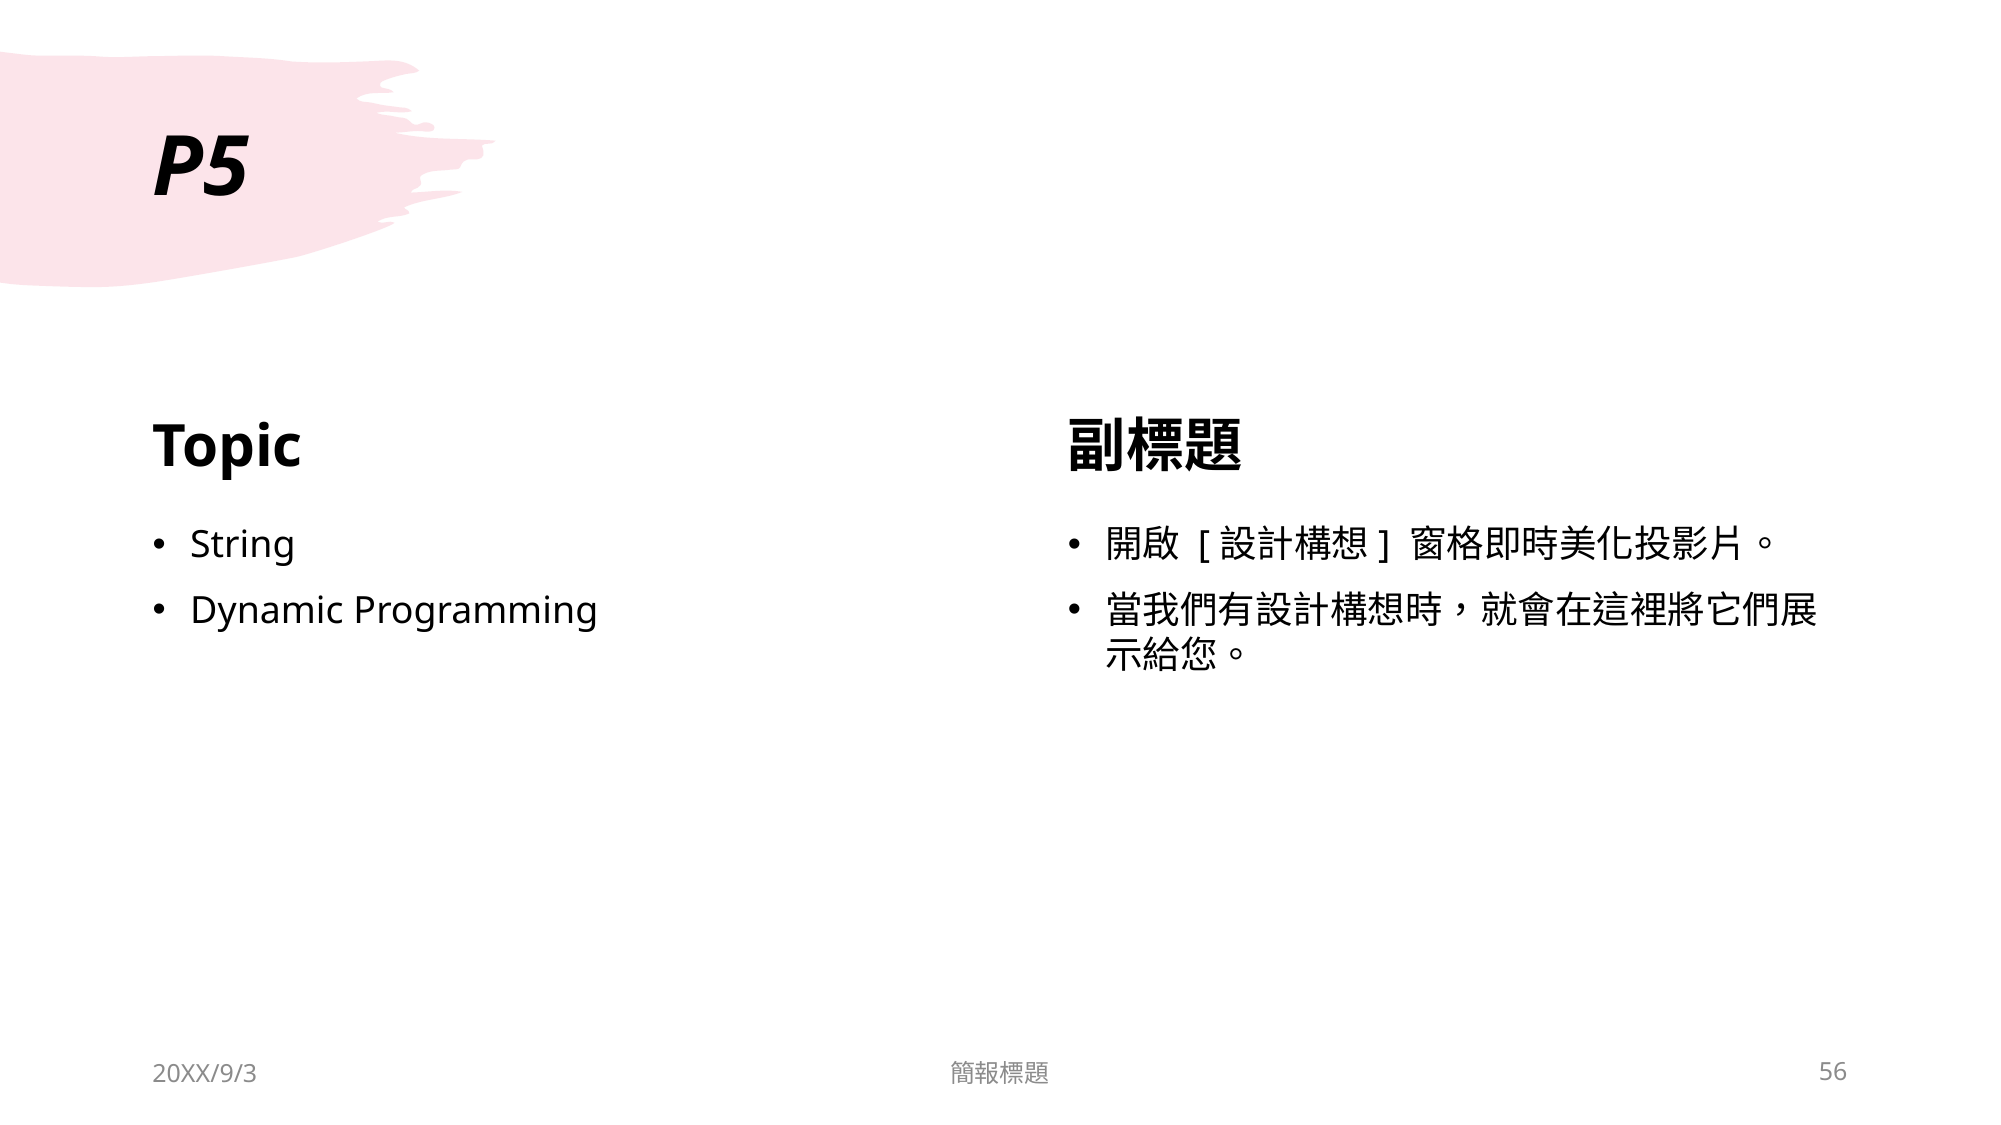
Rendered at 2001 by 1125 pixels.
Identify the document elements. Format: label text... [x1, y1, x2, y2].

list 開啟 [設計構想] 窗格即時美化投影片。 當我們有設計構想時，就會在這裡將它們展示給您。 [1053, 513, 1863, 1016]
slide_number 20XX/9/3 [137, 1042, 588, 1103]
title P5 [137, 59, 1863, 278]
list String Dynamic Programming [137, 513, 948, 1016]
list 副標題 [1053, 329, 1863, 486]
list Topic [137, 329, 948, 486]
slide_number 56 [1412, 1042, 1863, 1103]
footer 簡報標題 [662, 1042, 1338, 1103]
